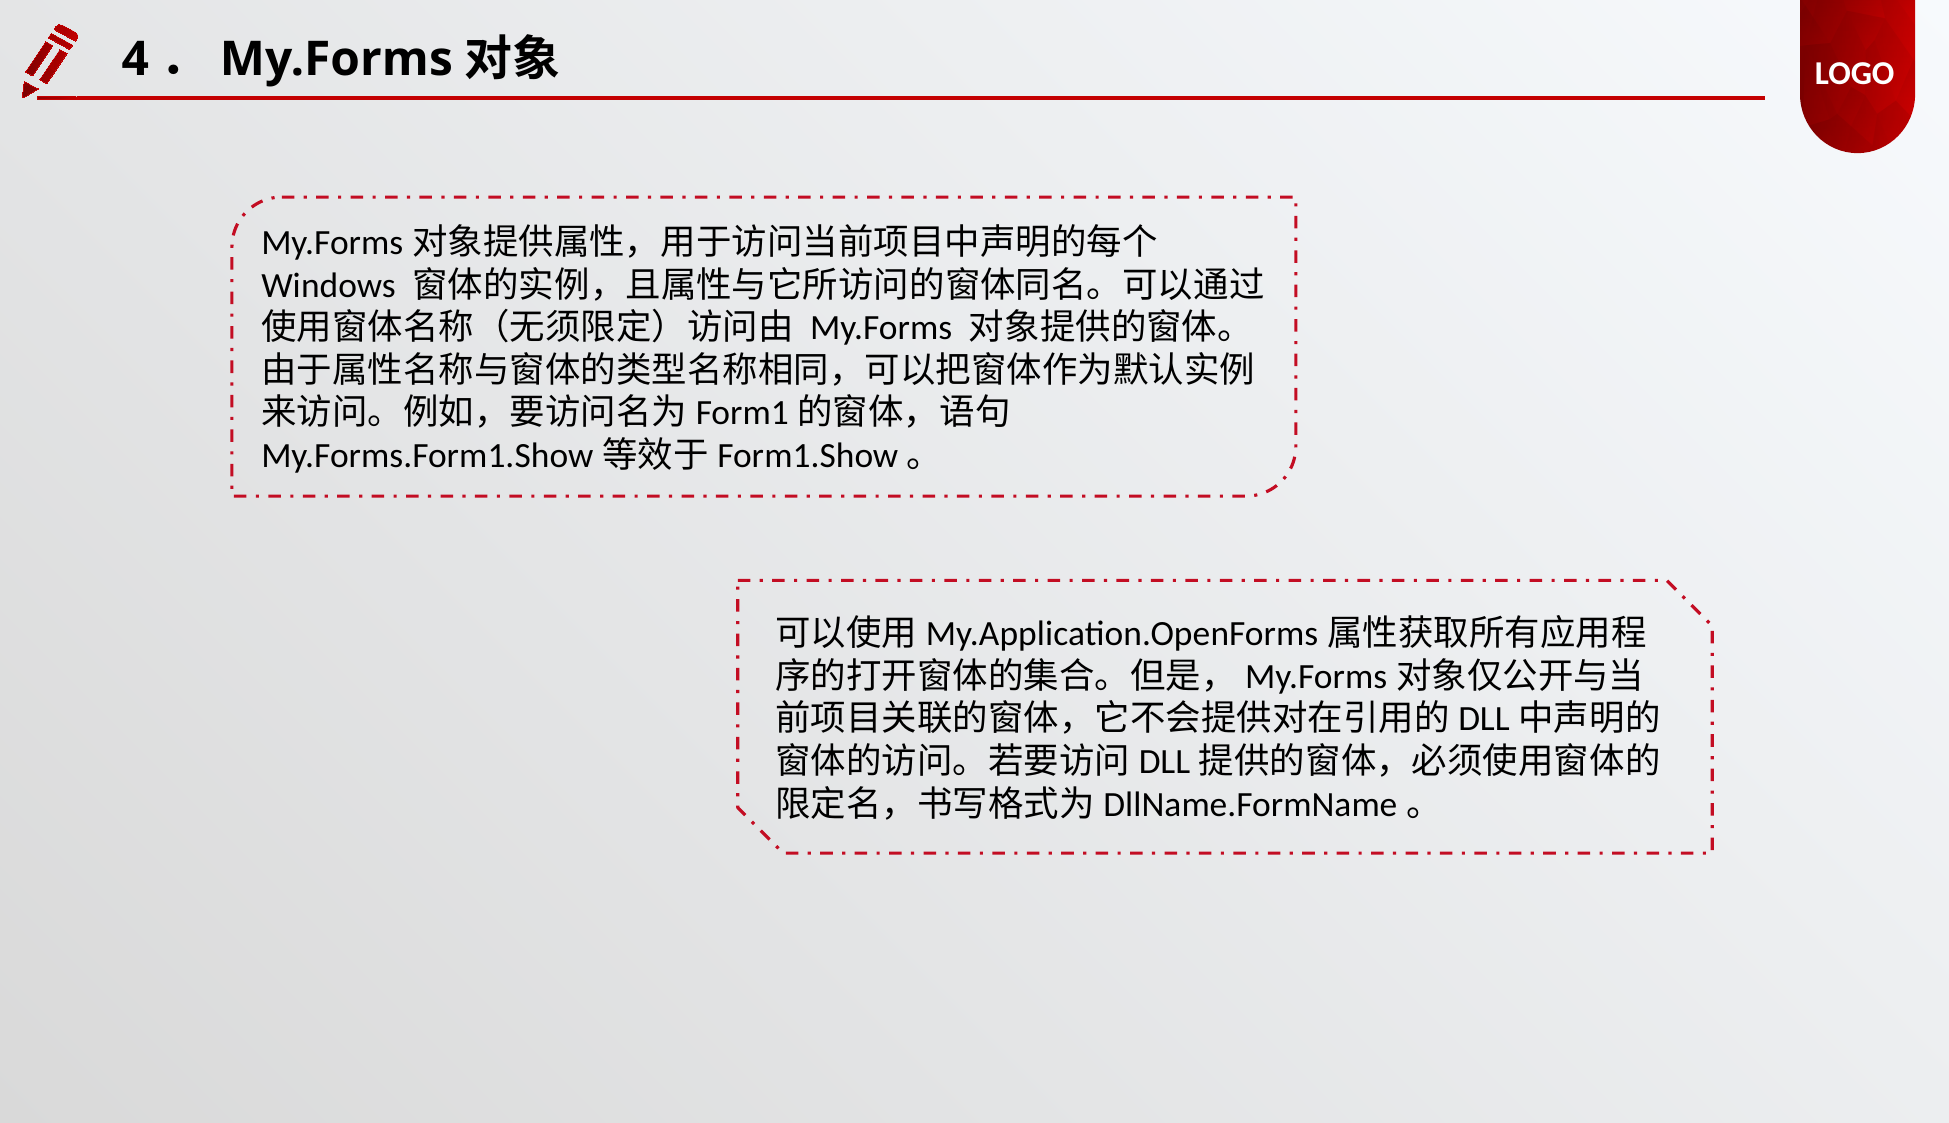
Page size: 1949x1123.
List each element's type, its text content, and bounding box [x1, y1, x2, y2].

picture [48, 33, 73, 49]
text_box 4．My.Forms对象 [101, 17, 764, 95]
text_box My.Forms对象提供属性，用于访问当前项目中声明的每个 Windows 窗体的实例，且属性与它所访问的窗体同名。可以通过使用窗体名称（无须限定）访问由 My.Forms 对象提供的窗体。由于属性名称与窗体的类型名称相同，可以把窗体作为默认实例来访问。例如，要访问名为Form1的窗体，语句My.Forms.Form1.Show等效于Form1.Show。 [231, 197, 1296, 497]
text_box 可以使用My.Application.OpenForms属性获取所有应用程序的打开窗体的集合。但是，My.Forms对象仅公开与当前项目关联的窗体，它不会提供对在引用的DLL中声明的窗体的访问。若要访问DLL提供的窗体，必须使用窗体的限定名，书写格式为DllName.FormName。 [737, 580, 1713, 854]
picture [26, 42, 52, 75]
picture [22, 82, 37, 97]
picture [1800, 0, 1916, 154]
picture [54, 24, 78, 41]
picture [40, 50, 67, 83]
